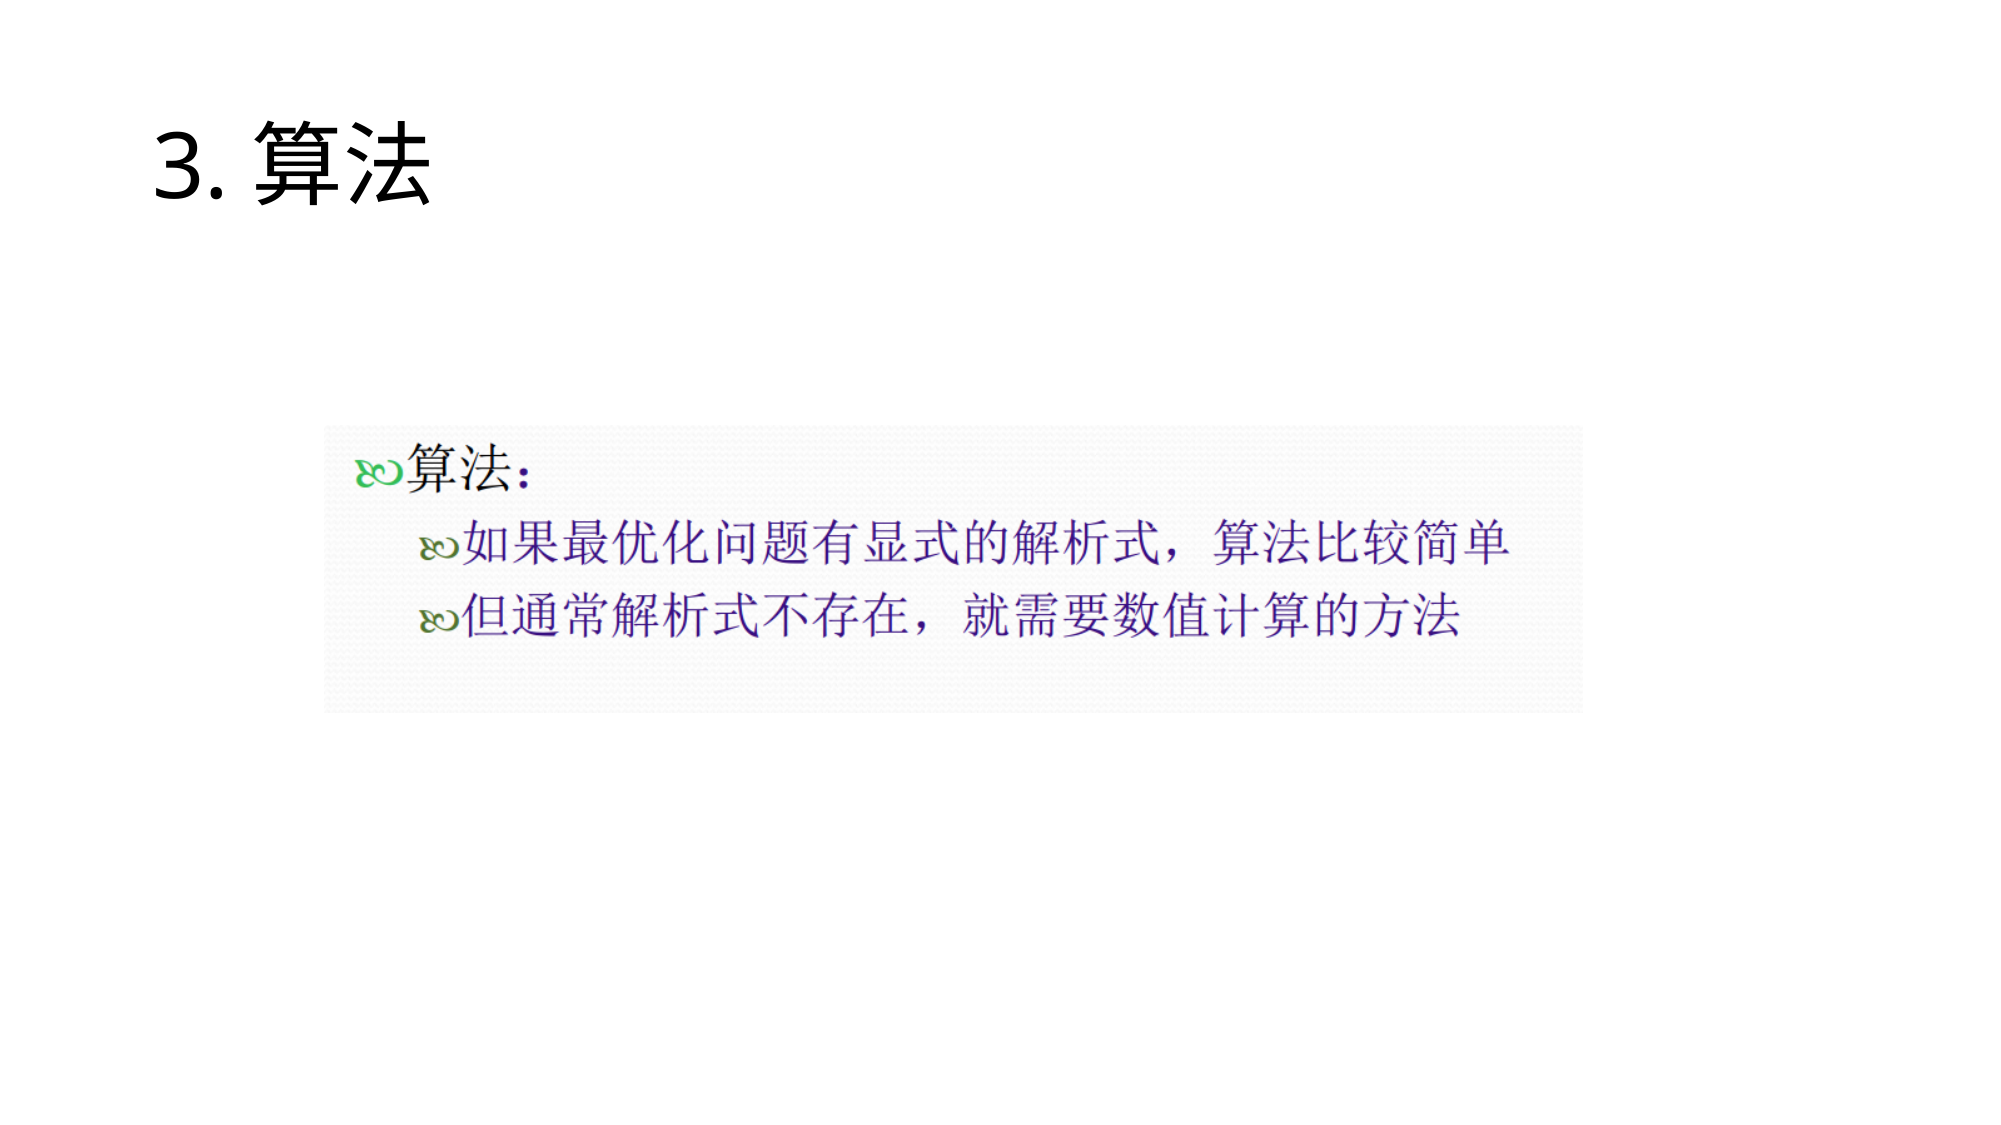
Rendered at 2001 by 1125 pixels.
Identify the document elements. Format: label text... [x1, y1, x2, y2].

title 3.算法 [137, 59, 1863, 278]
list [324, 425, 1583, 713]
